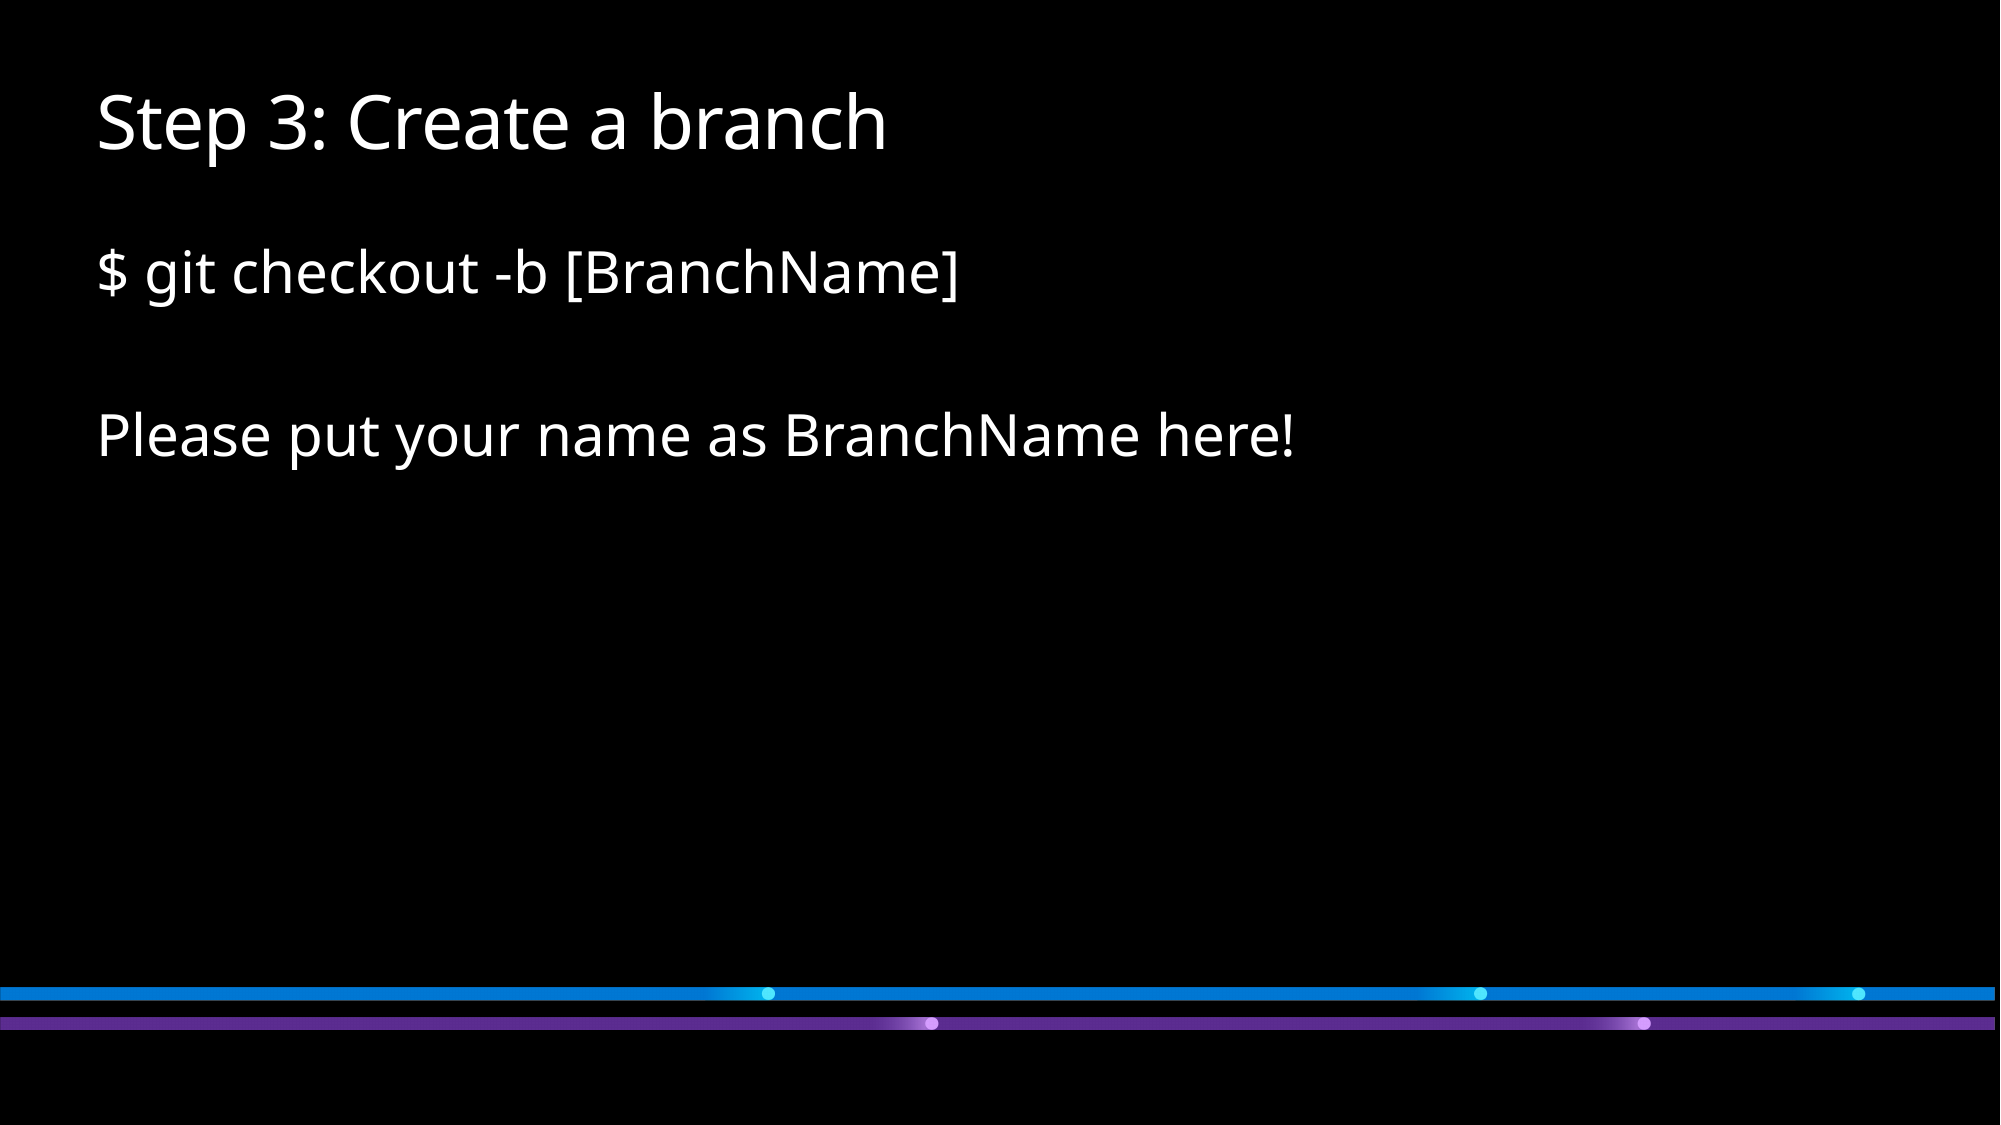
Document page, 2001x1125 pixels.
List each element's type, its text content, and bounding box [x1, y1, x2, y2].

title Step 3: Create a branch [96, 75, 1904, 166]
list $ git checkout -b [BranchName] Please put your name as BranchName here! [96, 235, 1904, 522]
picture [0, 987, 2000, 1030]
